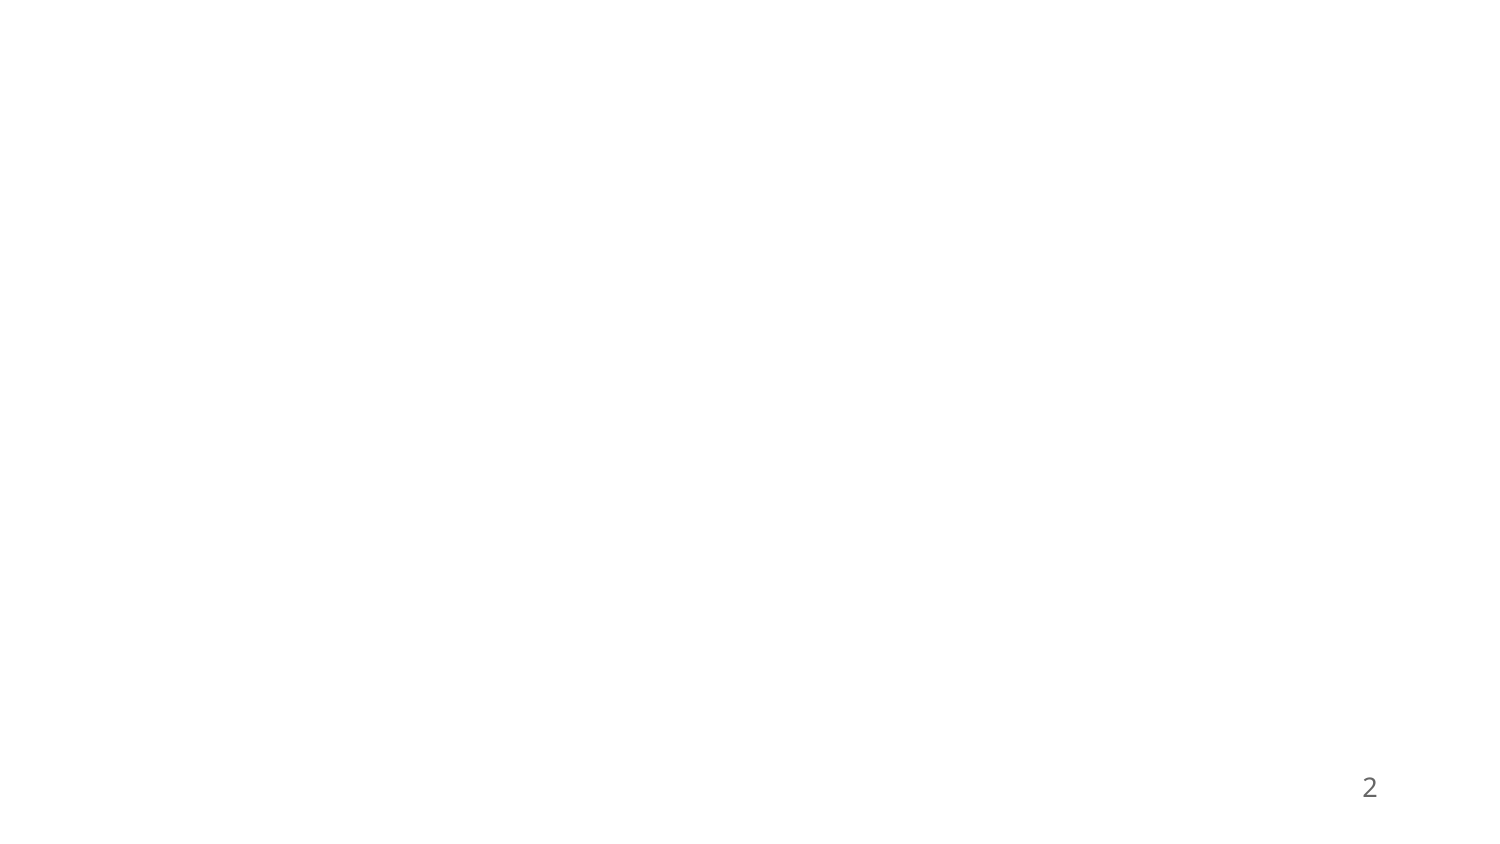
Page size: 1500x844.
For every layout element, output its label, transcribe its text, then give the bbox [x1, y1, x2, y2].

slide_number 2 [1302, 766, 1393, 812]
